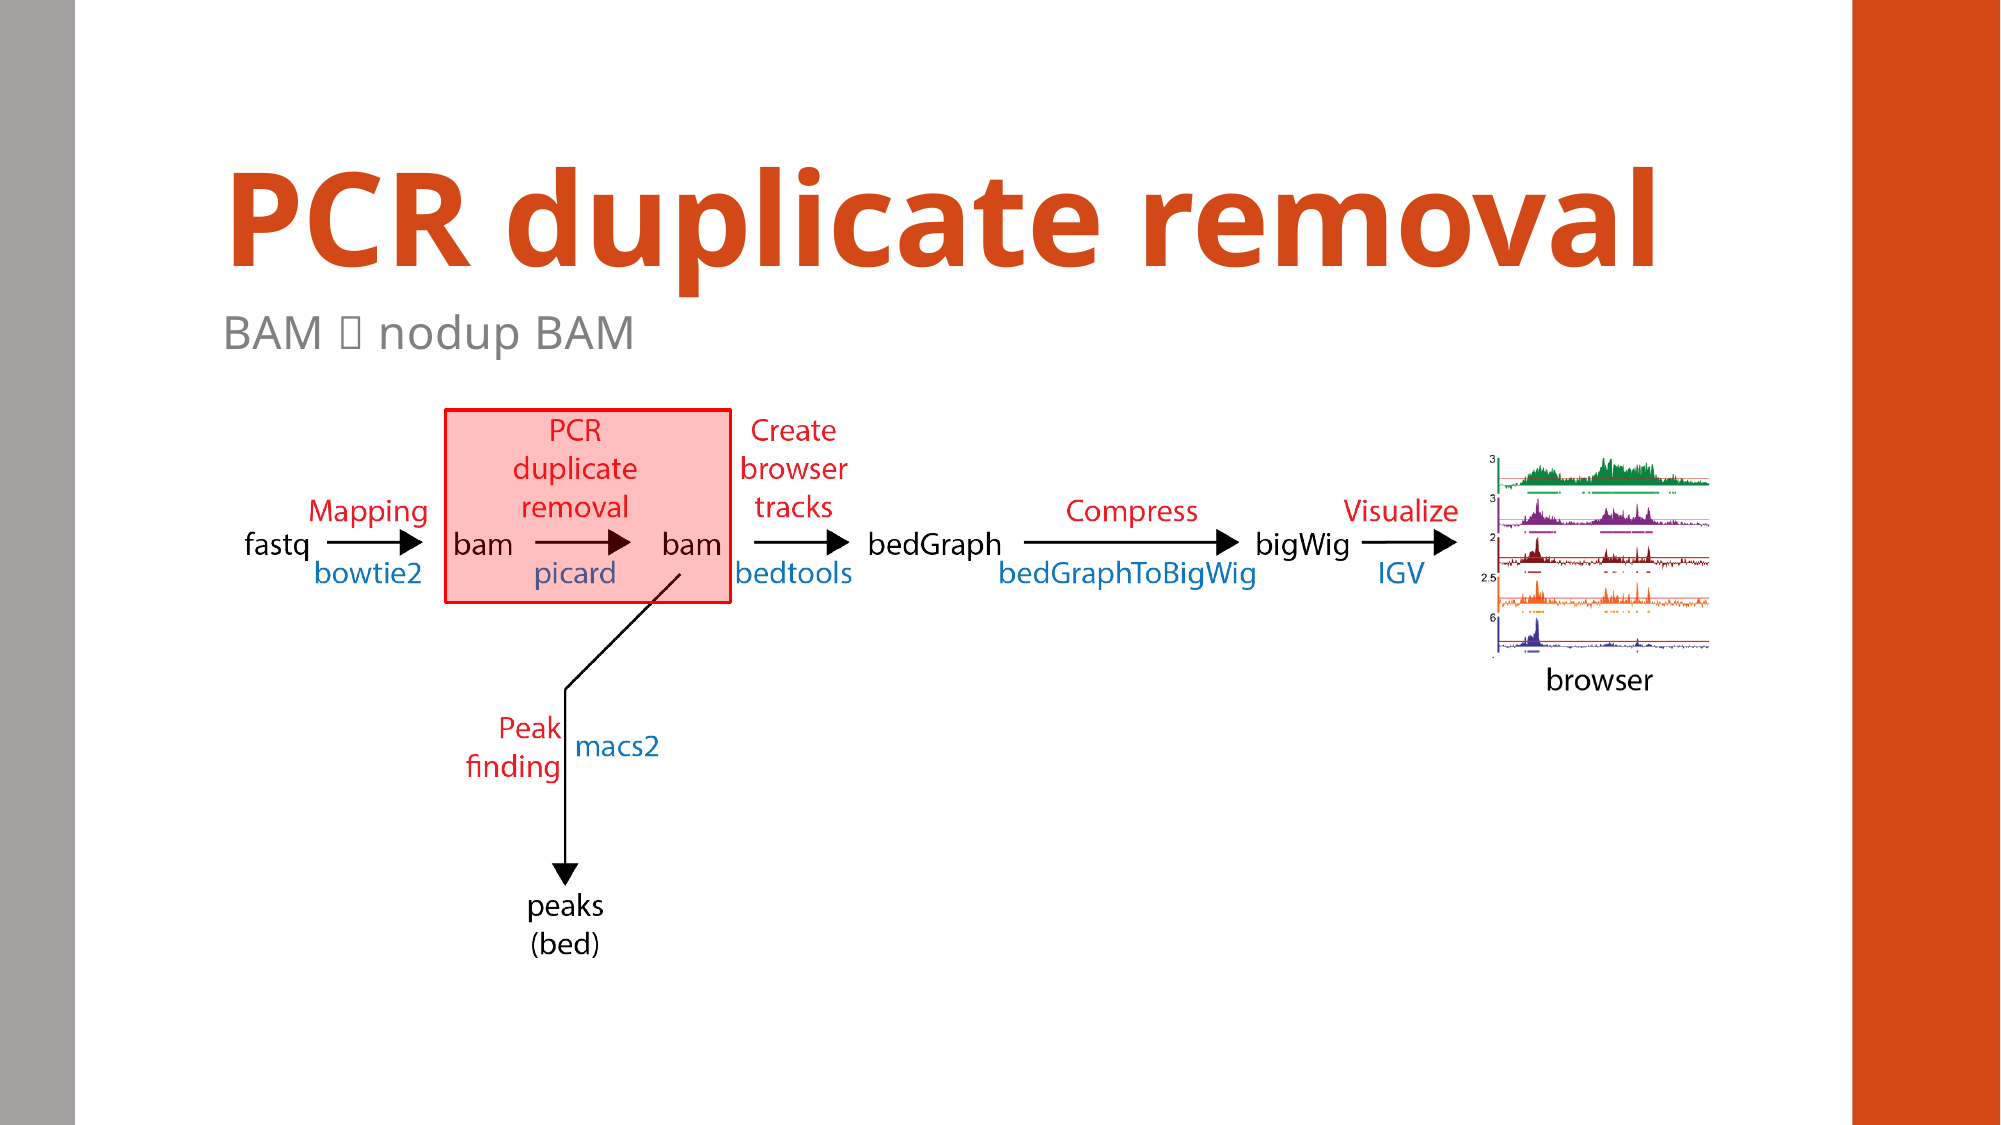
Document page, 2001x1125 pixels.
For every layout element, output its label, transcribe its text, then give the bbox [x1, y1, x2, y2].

picture [240, 409, 1719, 1125]
title PCR duplicate removal [206, 126, 1752, 300]
list BAM  nodup BAM [206, 300, 1752, 578]
